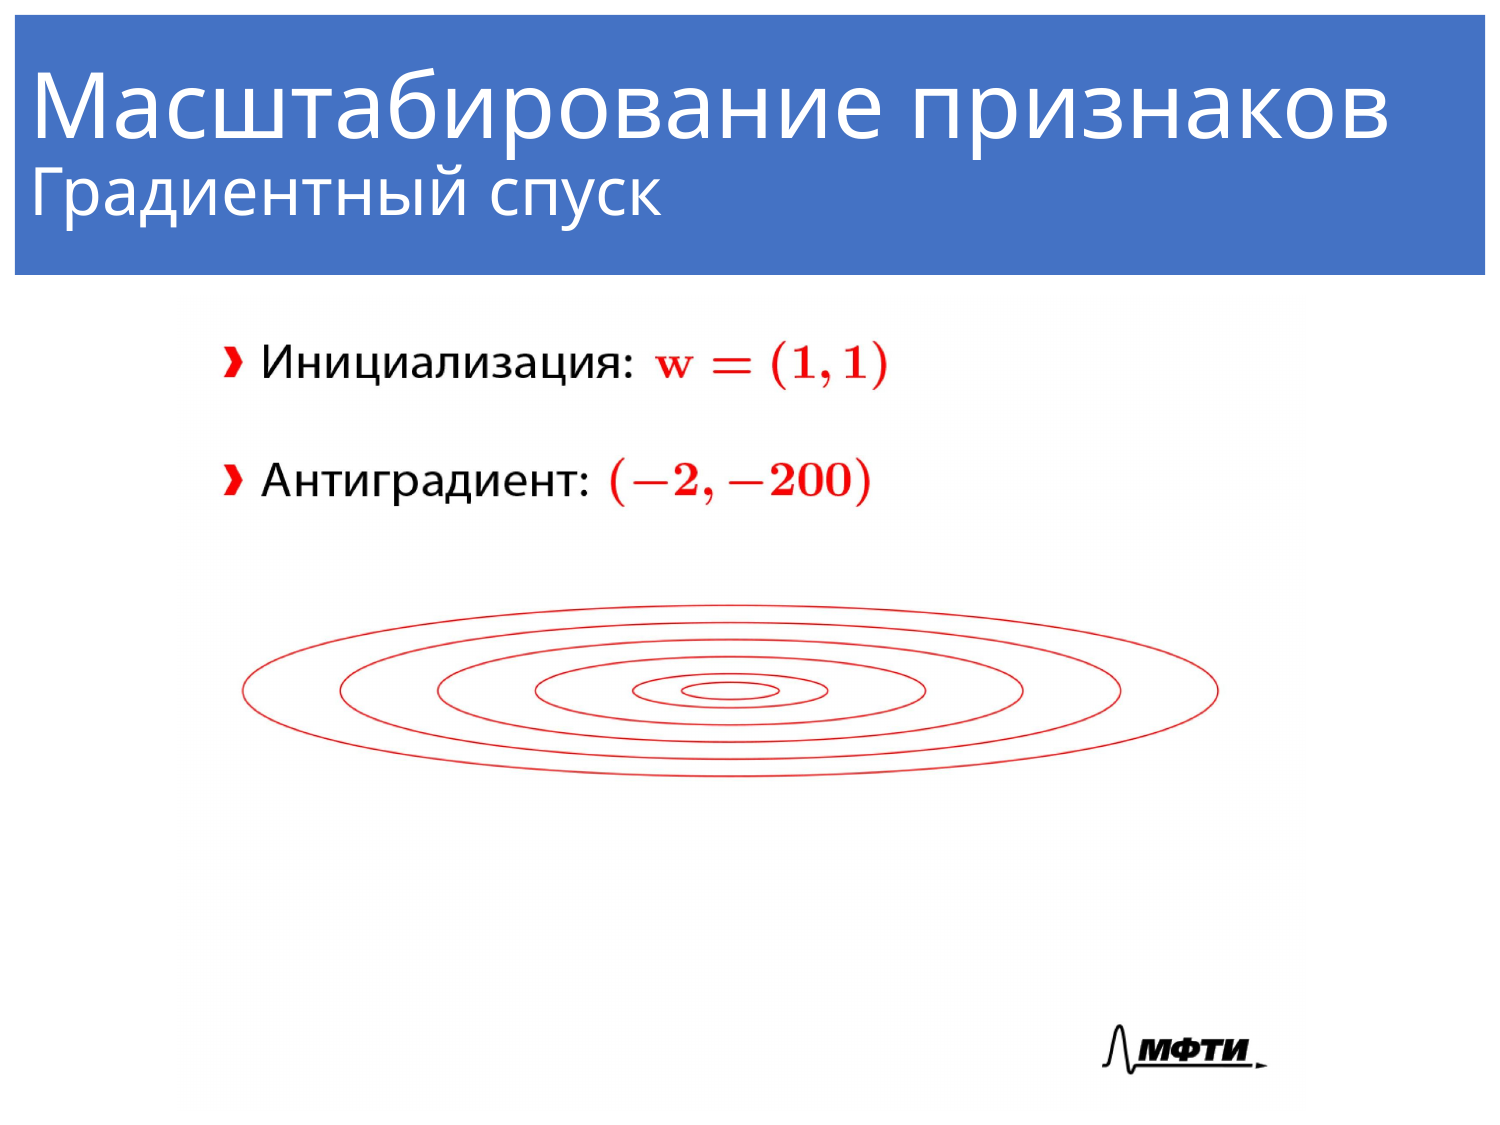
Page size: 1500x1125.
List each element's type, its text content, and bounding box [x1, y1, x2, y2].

title Масштабирование признаков Градиентный спуск [14, 14, 1486, 275]
picture [177, 295, 1306, 1111]
